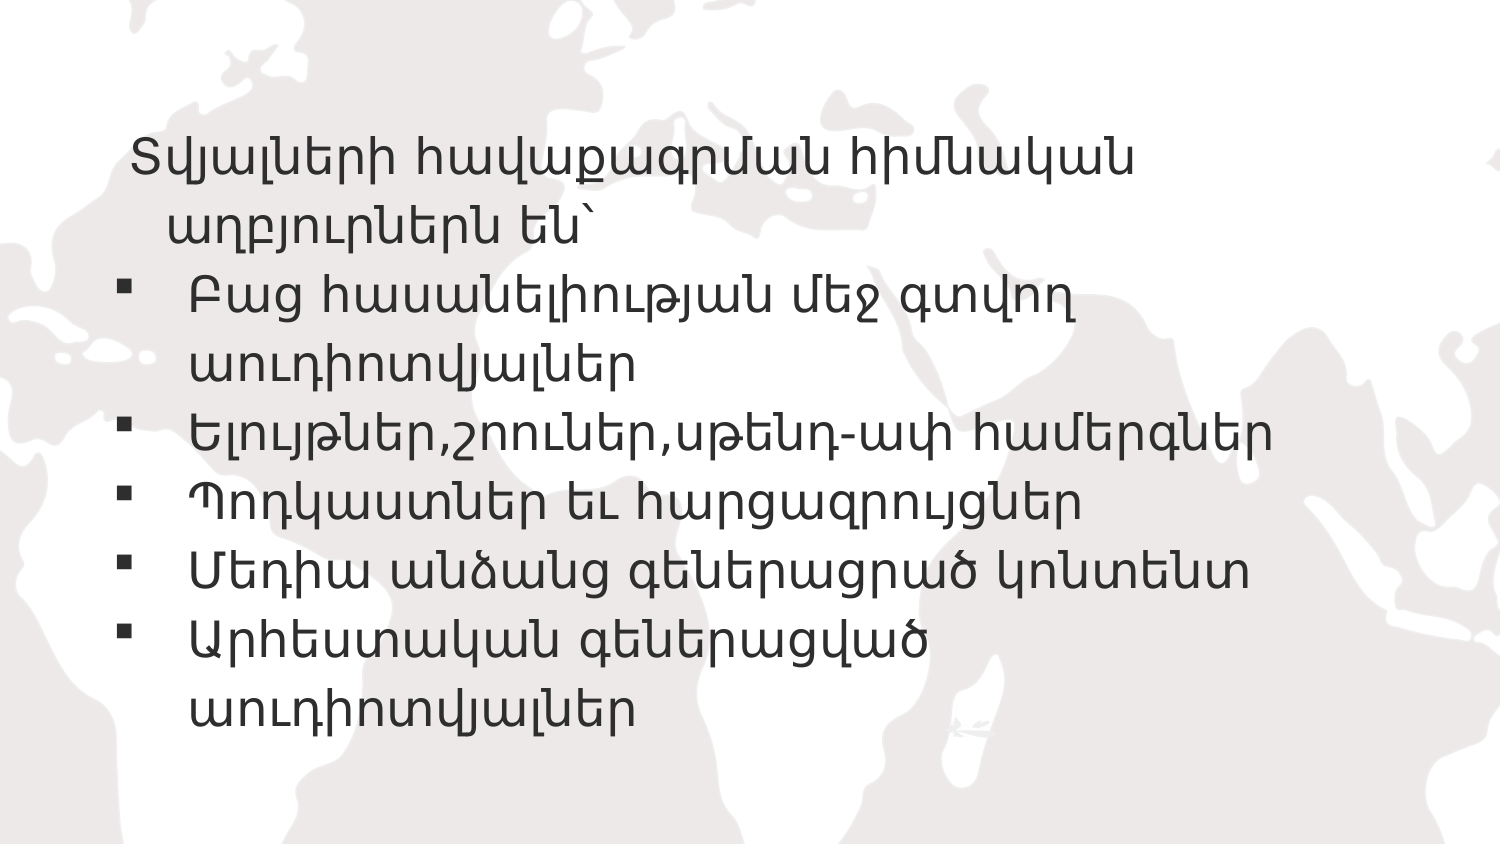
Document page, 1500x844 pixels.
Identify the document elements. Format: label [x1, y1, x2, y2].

text_box [0, 0, 1500, 844]
